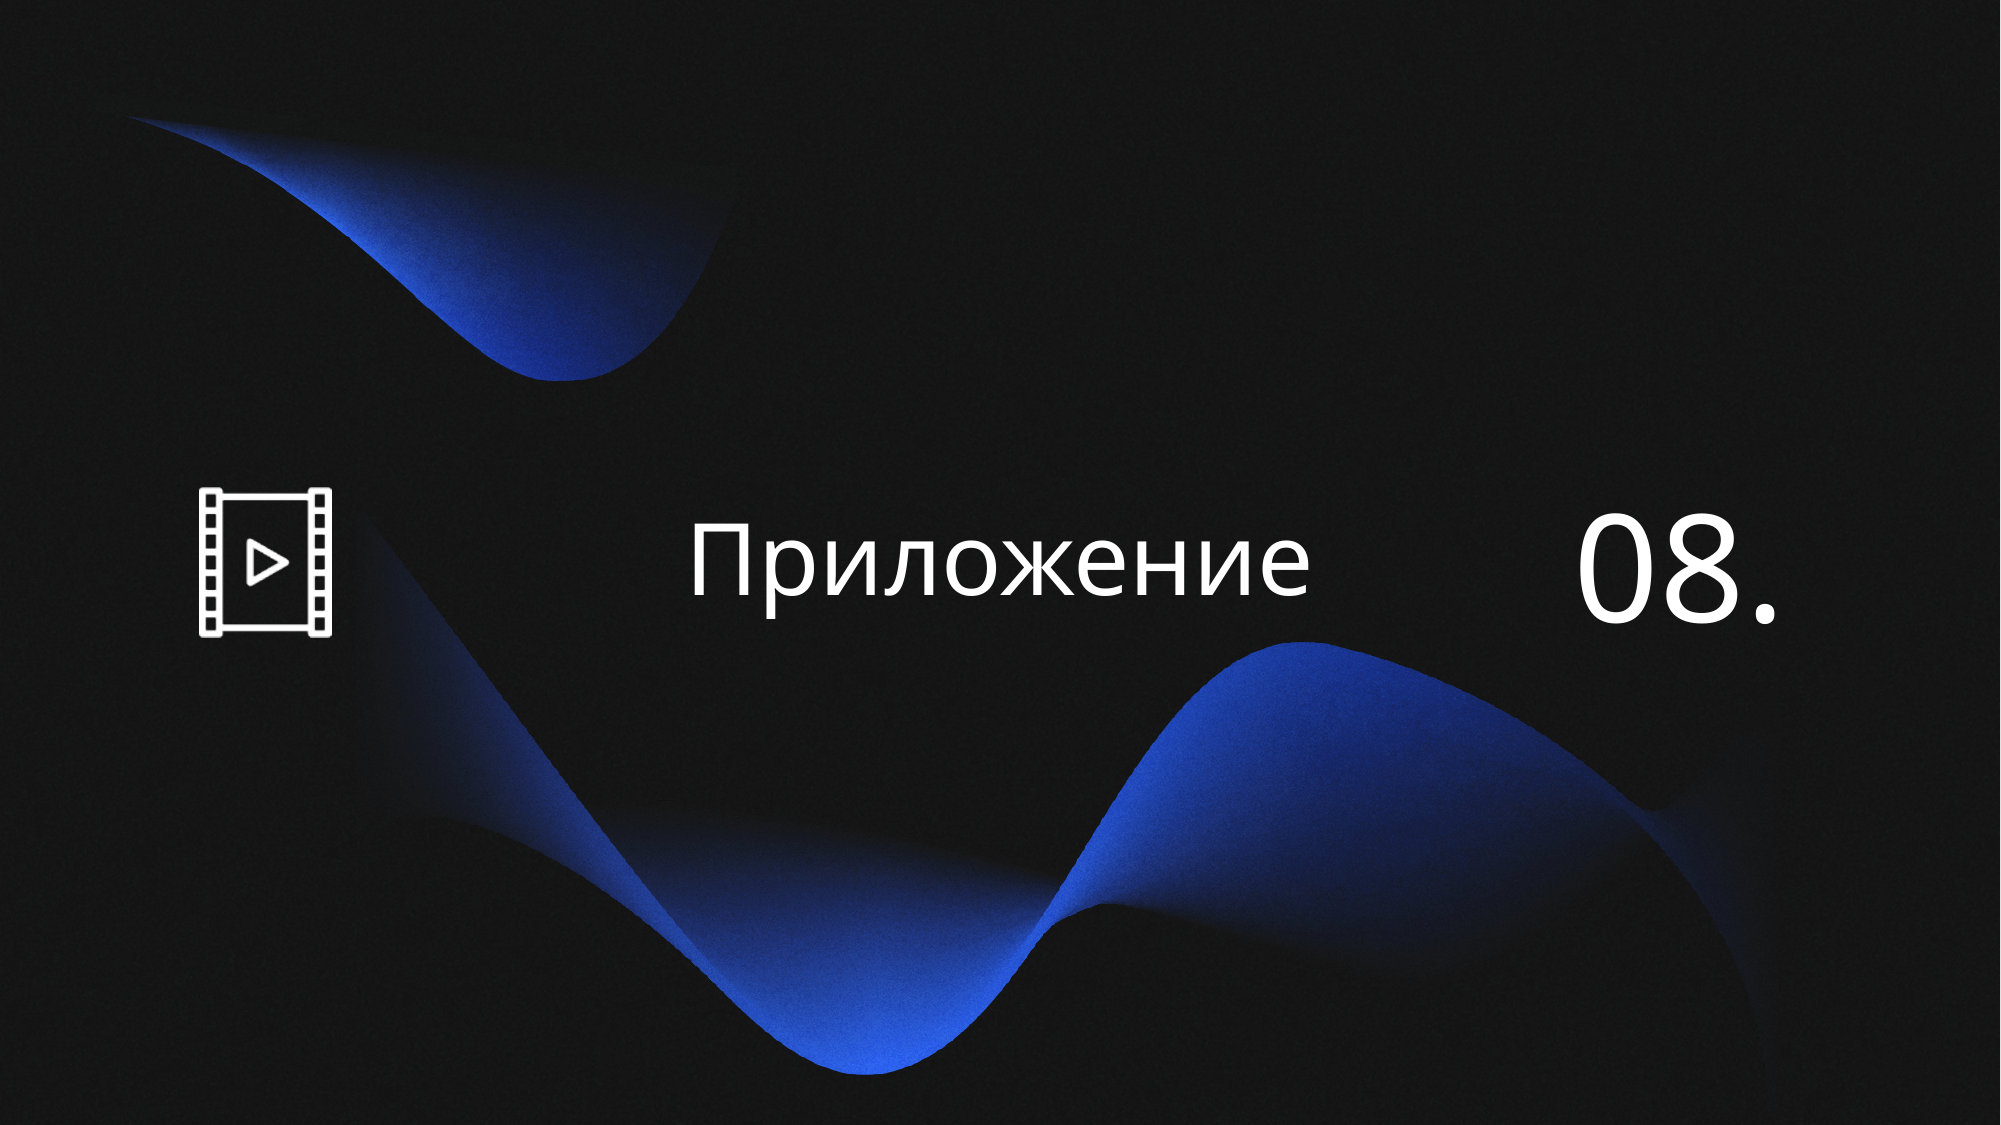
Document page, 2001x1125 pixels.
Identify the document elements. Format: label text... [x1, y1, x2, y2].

text_box 08. [1498, 465, 1801, 660]
picture [0, 0, 2001, 1125]
text_box Приложение [478, 487, 1498, 623]
